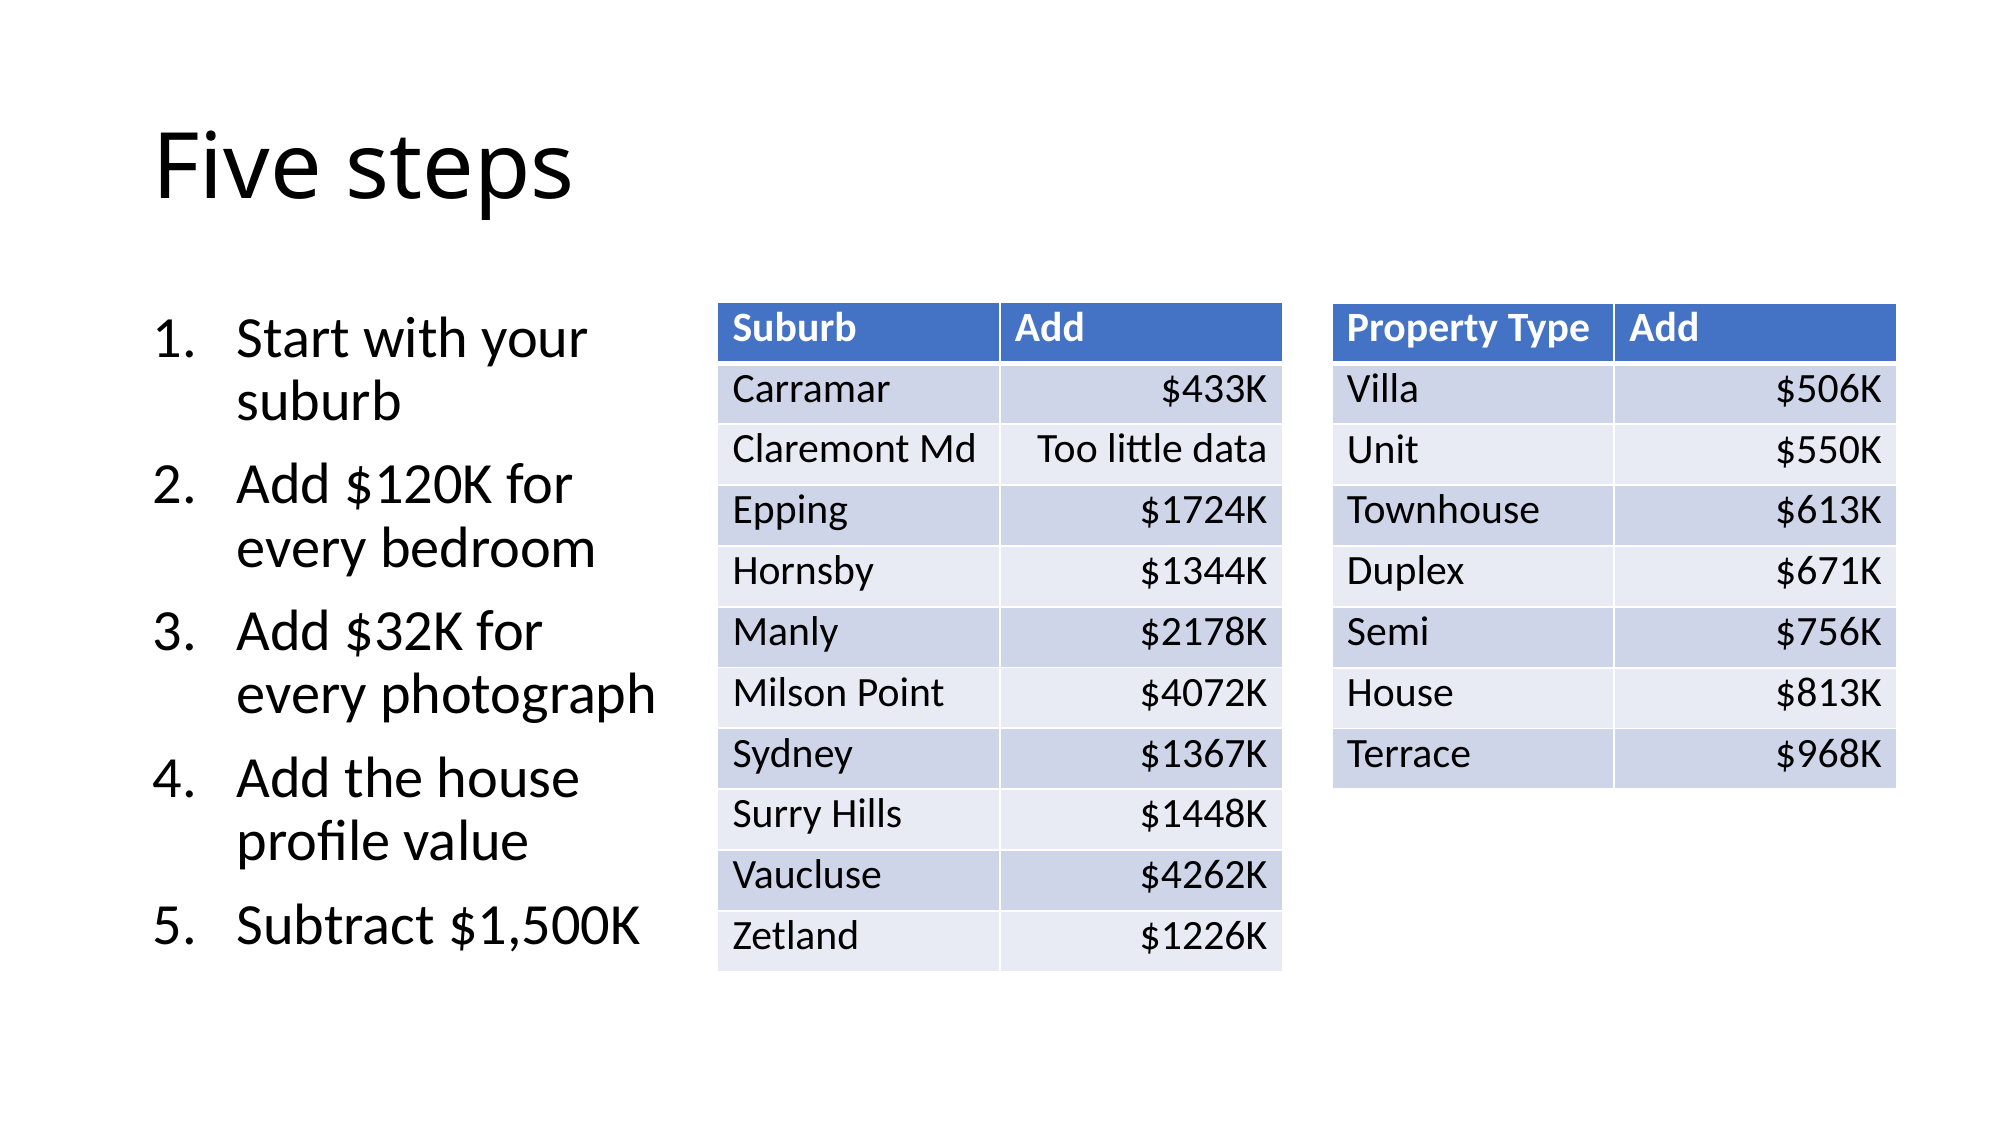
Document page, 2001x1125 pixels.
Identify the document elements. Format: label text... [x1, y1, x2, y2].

table_cell $2178K [1001, 608, 1282, 667]
table_cell $1367K [1001, 729, 1282, 788]
table_cell Hornsby [718, 547, 999, 606]
table_cell Semi [1333, 608, 1613, 667]
table_cell Surry Hills [718, 790, 999, 849]
table_cell Villa [1333, 366, 1613, 423]
table_cell $4262K [1001, 851, 1282, 910]
table_cell $433K [1001, 366, 1282, 423]
table_cell Duplex [1333, 547, 1613, 606]
table_cell Zetland [718, 912, 999, 971]
table_header Property Type [1333, 304, 1613, 361]
table_cell Milson Point [718, 668, 999, 727]
table_cell Vaucluse [718, 851, 999, 910]
table_cell $813K [1615, 669, 1896, 728]
table_cell $613K [1615, 486, 1896, 545]
table_header Suburb [718, 303, 999, 361]
table_cell $1226K [1001, 912, 1282, 971]
table_cell $968K [1615, 729, 1896, 788]
table_cell Terrace [1333, 729, 1613, 788]
table_cell Manly [718, 608, 999, 667]
table_cell Carramar [718, 366, 999, 423]
table_cell House [1333, 669, 1613, 728]
table_cell Too little data [1001, 425, 1282, 484]
table_cell $756K [1615, 608, 1896, 667]
table_cell Townhouse [1333, 486, 1613, 545]
table_cell Sydney [718, 729, 999, 788]
table_cell $1344K [1001, 547, 1282, 606]
table_cell $1448K [1001, 790, 1282, 849]
table_cell Unit [1333, 425, 1613, 484]
table_cell Claremont Md [718, 425, 999, 484]
title Five steps [137, 59, 1863, 278]
table_cell $506K [1615, 366, 1896, 423]
table_header Add [1001, 303, 1282, 361]
table_cell $550K [1615, 425, 1896, 484]
table_cell $1724K [1001, 486, 1282, 545]
table_cell $4072K [1001, 668, 1282, 727]
table_header Add [1615, 304, 1896, 361]
table_cell $671K [1615, 547, 1896, 606]
table_cell Epping [718, 486, 999, 545]
list Start with your suburb Add $120K for every bedroom Add $32K for every photograph Add the house profile value Subtract $1,500K [137, 299, 688, 1014]
